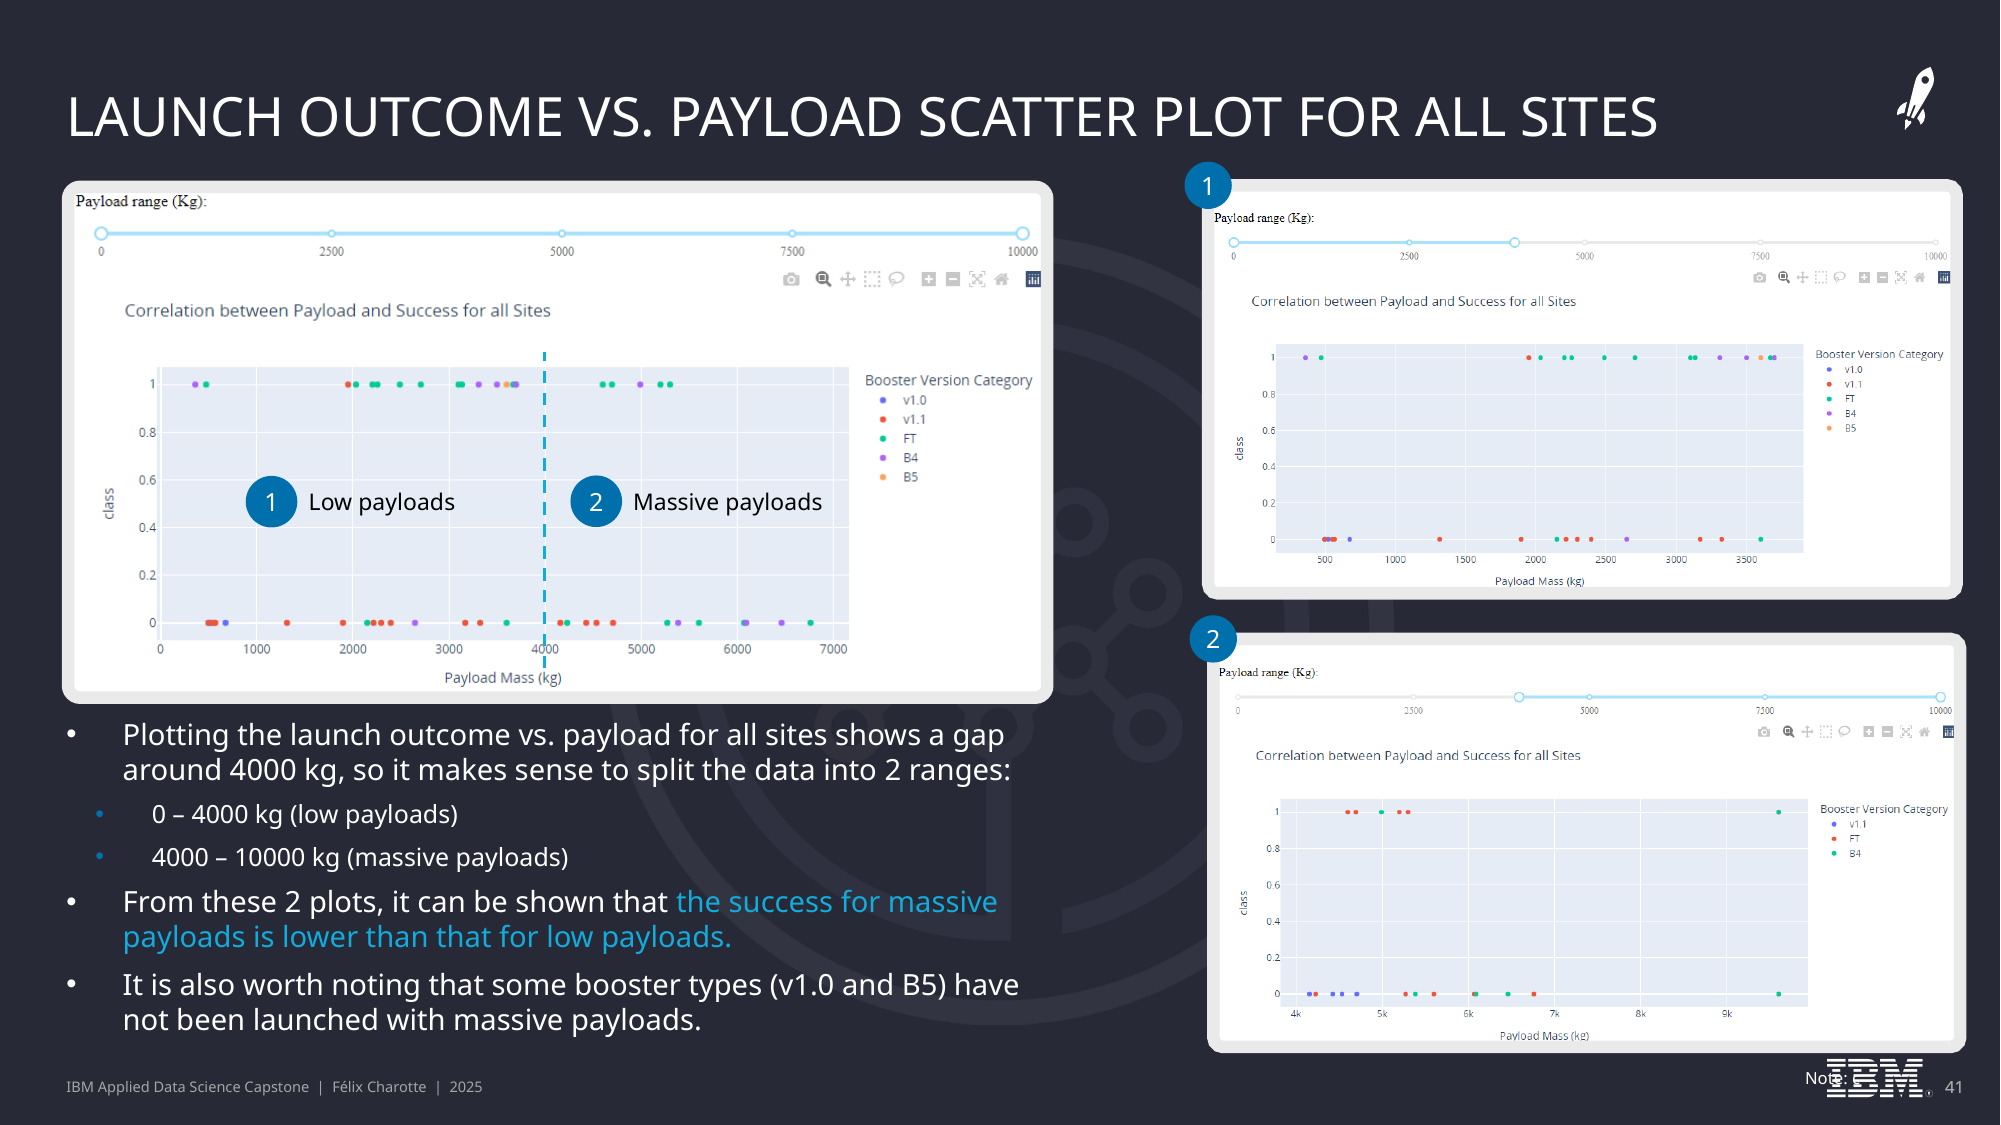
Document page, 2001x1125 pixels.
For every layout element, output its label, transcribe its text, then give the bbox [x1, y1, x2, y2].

picture [1208, 185, 1957, 594]
picture [1826, 1058, 1934, 1098]
text_box 2 [1188, 614, 1238, 664]
title Launch Outcome VS. Payload scatter plot for all sites [66, 30, 1863, 149]
list Plotting the launch outcome vs. payload for all sites shows a gap around 4000 kg, so it makes sense to split the data into 2 ranges: 0 – 4000 kg (low payloads) 4000 – 10000 kg (massive payloads) From these 2 plots, it can be shown that the success for massive payloads is lower than that for low payloads. It is also worth noting that some booster types (v1.0 and B5) have not been launched with massive payloads. [66, 716, 1046, 1050]
picture [1213, 638, 1961, 1047]
text_box 1 [1183, 160, 1233, 210]
picture [68, 186, 1048, 698]
